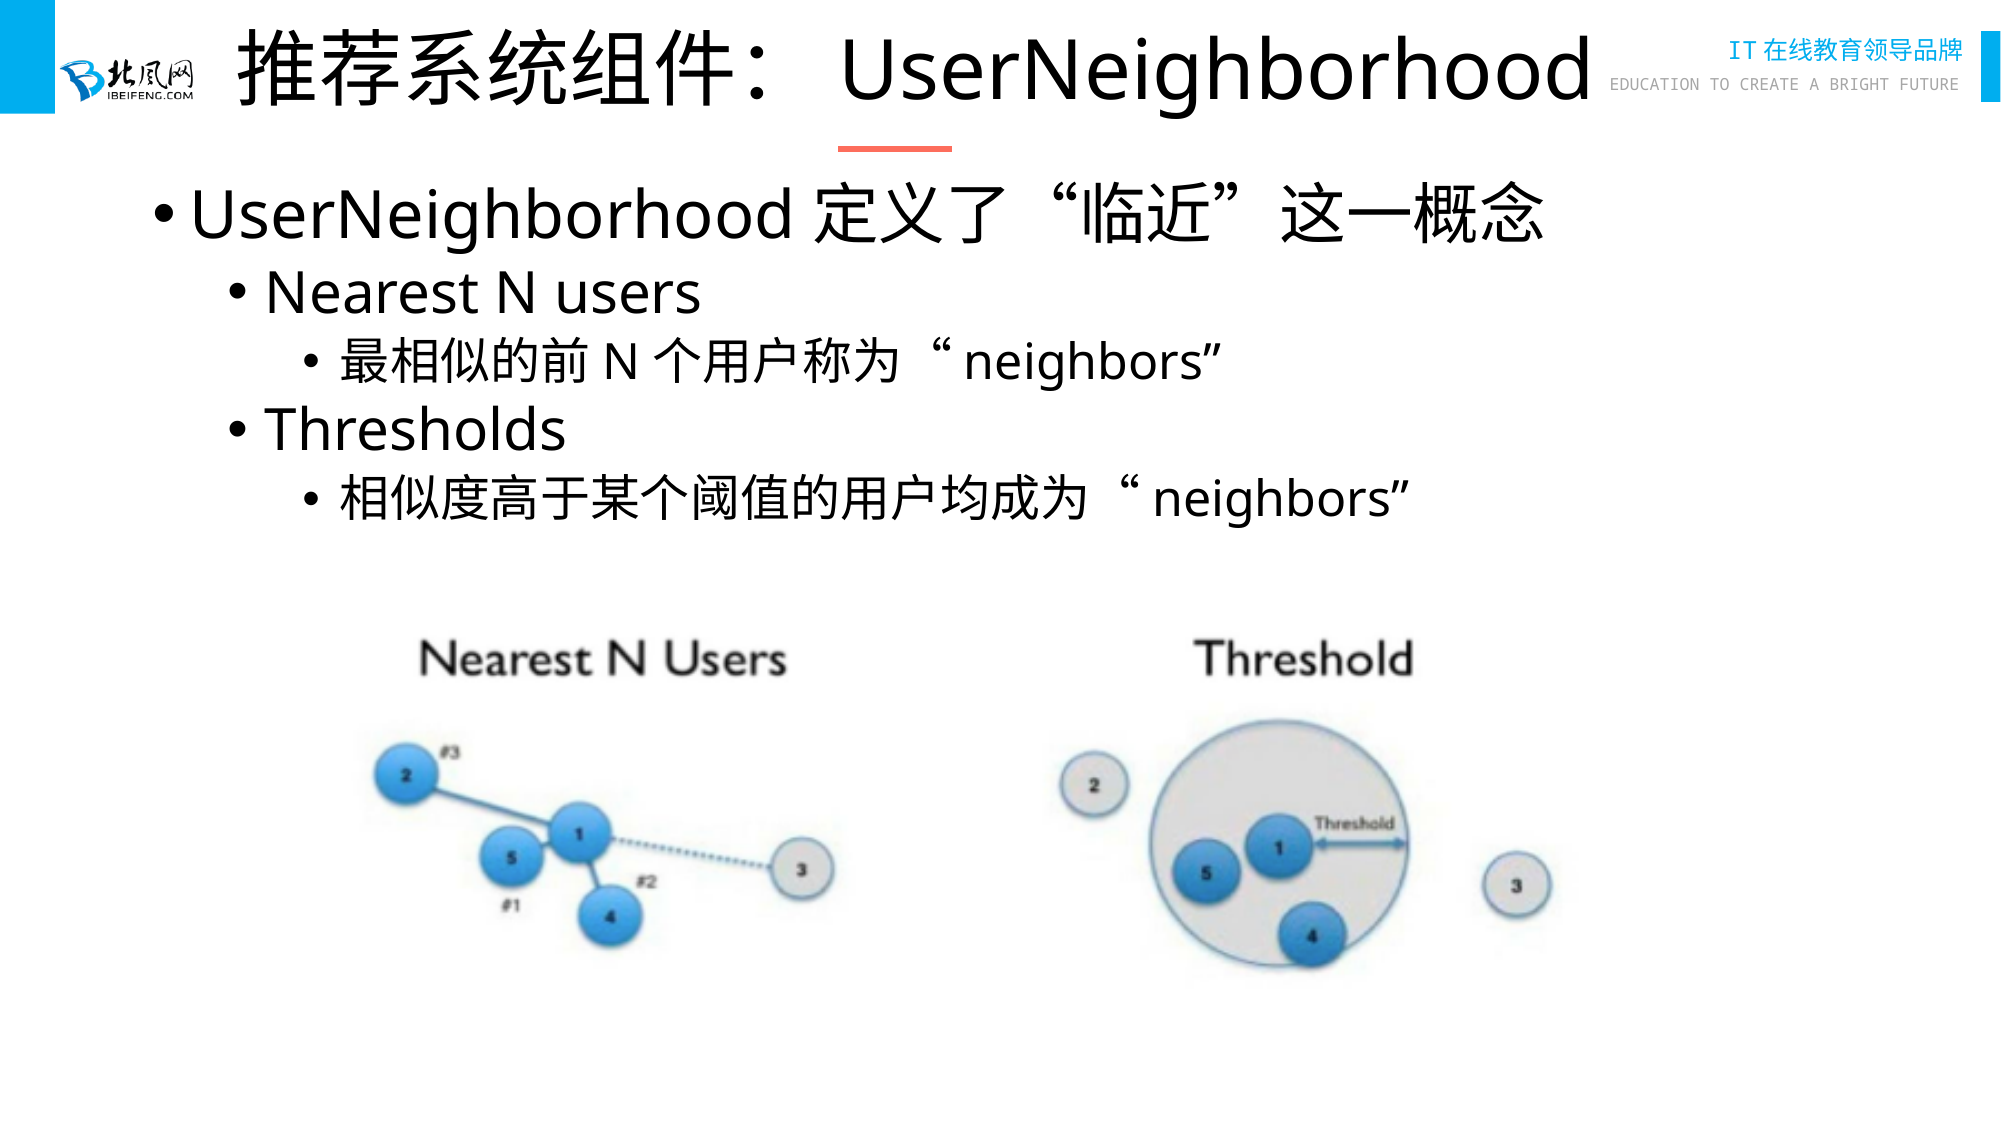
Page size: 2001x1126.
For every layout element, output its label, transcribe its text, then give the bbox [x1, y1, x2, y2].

title 推荐系统组件：UserNeighborhood [204, 19, 1628, 126]
list UserNeighborhood定义了“临近”这一概念 Nearest N users 最相似的前N个用户称为“neighbors” Thresholds 相似度高于某个阈值的用户均成为“neighbors” [137, 172, 1851, 1083]
picture [56, 54, 198, 103]
picture [161, 550, 1851, 1042]
